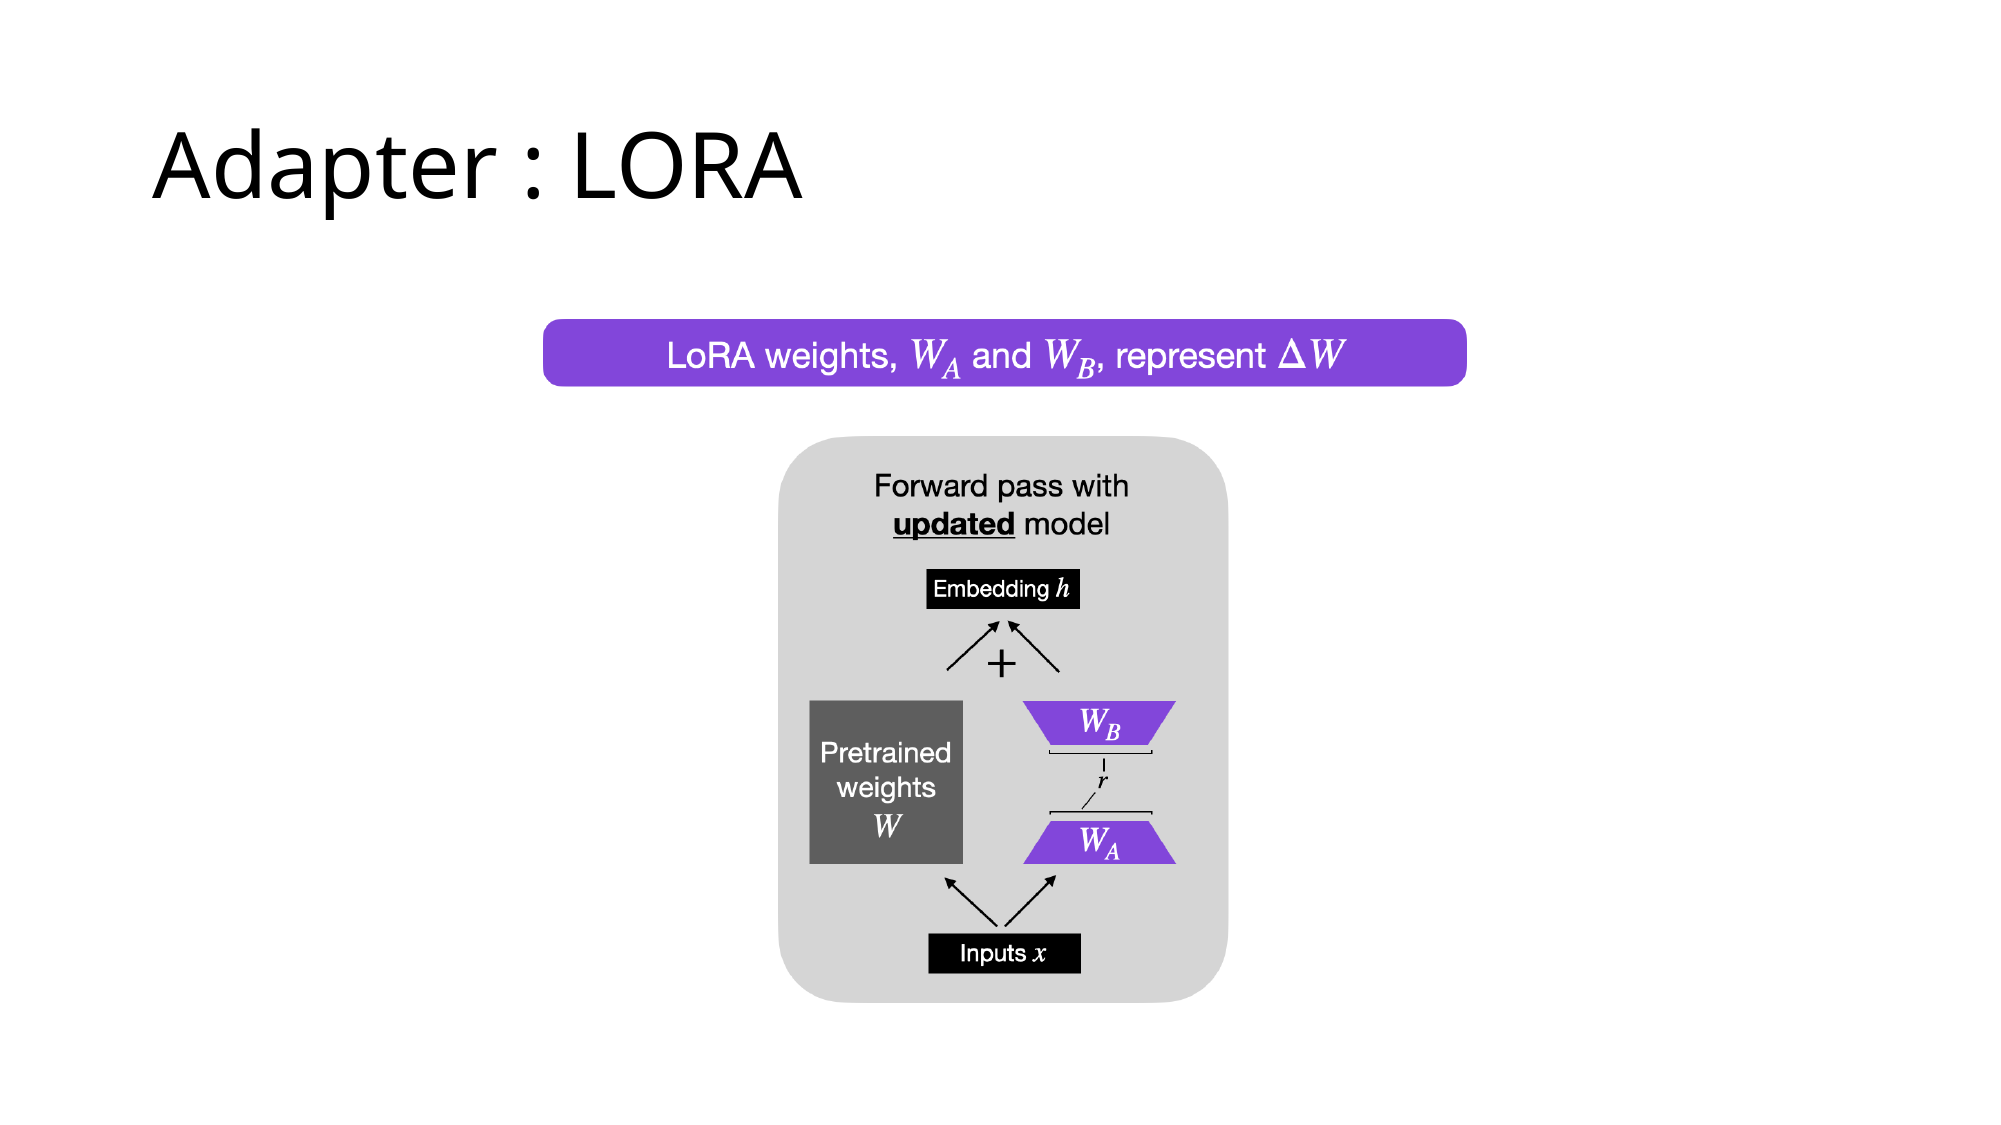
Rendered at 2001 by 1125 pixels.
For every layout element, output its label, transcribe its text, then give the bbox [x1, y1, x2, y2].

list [525, 298, 1474, 1014]
title Adapter : LORA [137, 59, 1863, 278]
